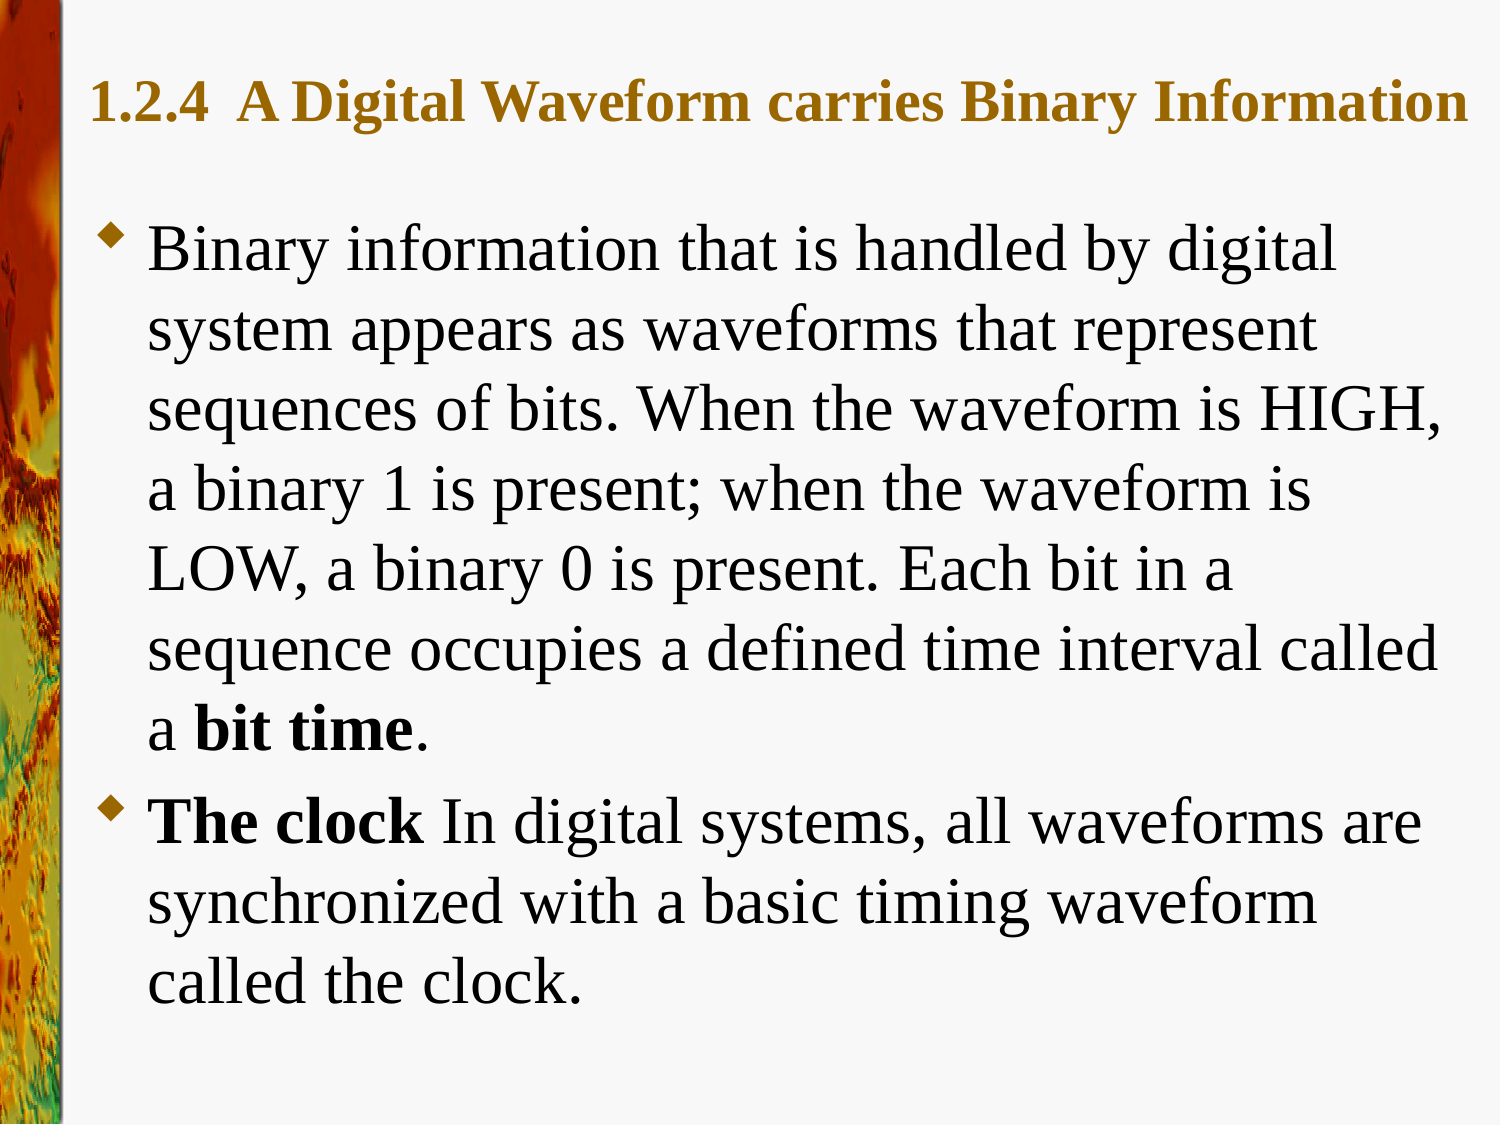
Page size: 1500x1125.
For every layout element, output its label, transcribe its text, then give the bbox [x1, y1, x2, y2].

text_box 1.2.4 A Digital Waveform carries Binary Information [64, 53, 1495, 142]
text_box Binary information that is handled by digital system appears as waveforms that represent sequences of bits. When the waveform is HIGH, a binary 1 is present; when the waveform is LOW, a binary 0 is present. Each bit in a sequence occupies a defined time interval called a bit time. The clock In digital systems, all waveforms are synchronized with a basic timing waveform called the clock. [76, 196, 1478, 1024]
picture [0, 0, 65, 1124]
